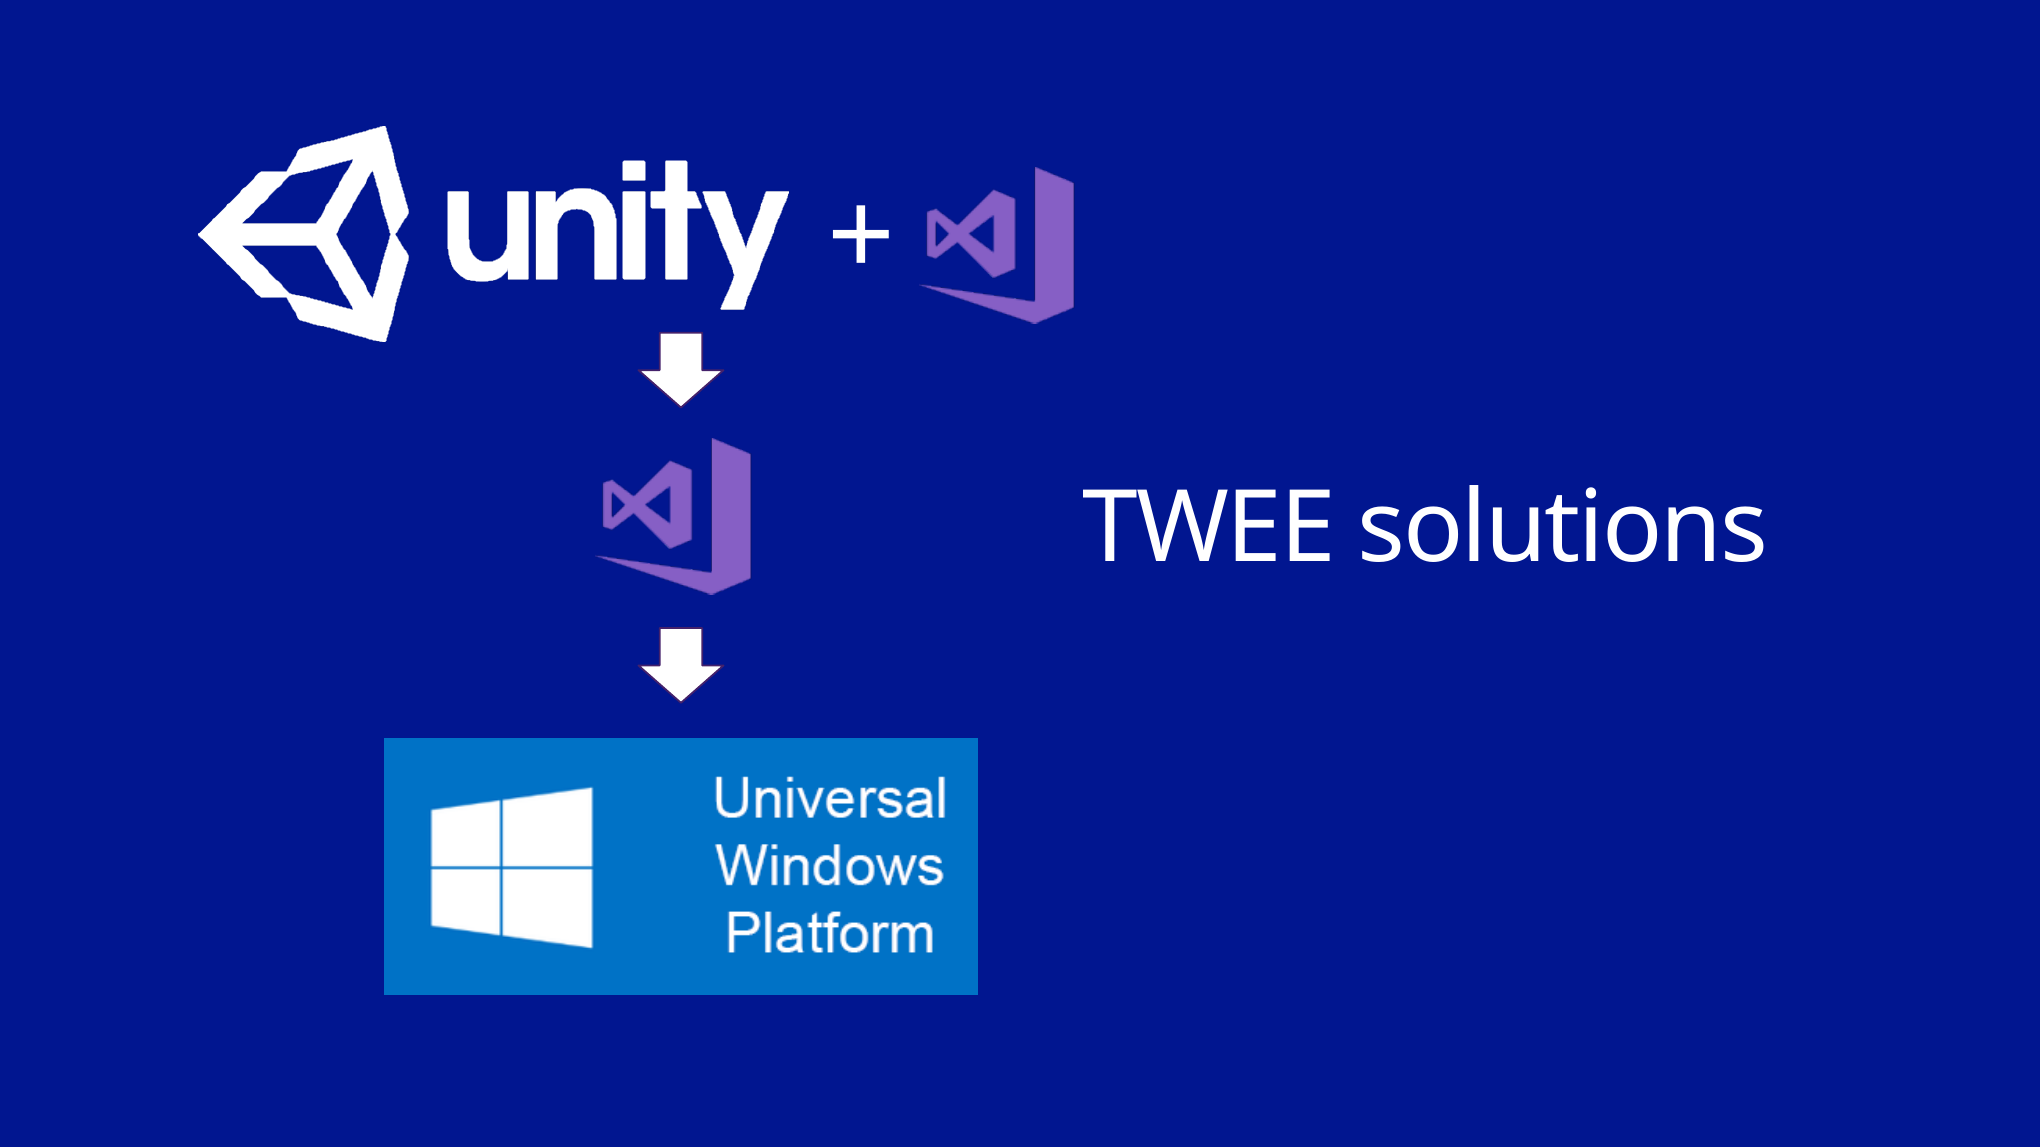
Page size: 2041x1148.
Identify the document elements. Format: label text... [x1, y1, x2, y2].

picture [383, 738, 979, 996]
text_box TWEE solutions [1058, 457, 1889, 601]
picture [918, 167, 1090, 324]
picture [197, 126, 790, 342]
picture [595, 437, 767, 595]
text_box + [790, 166, 934, 310]
text_box [637, 342, 725, 409]
text_box [637, 627, 725, 704]
